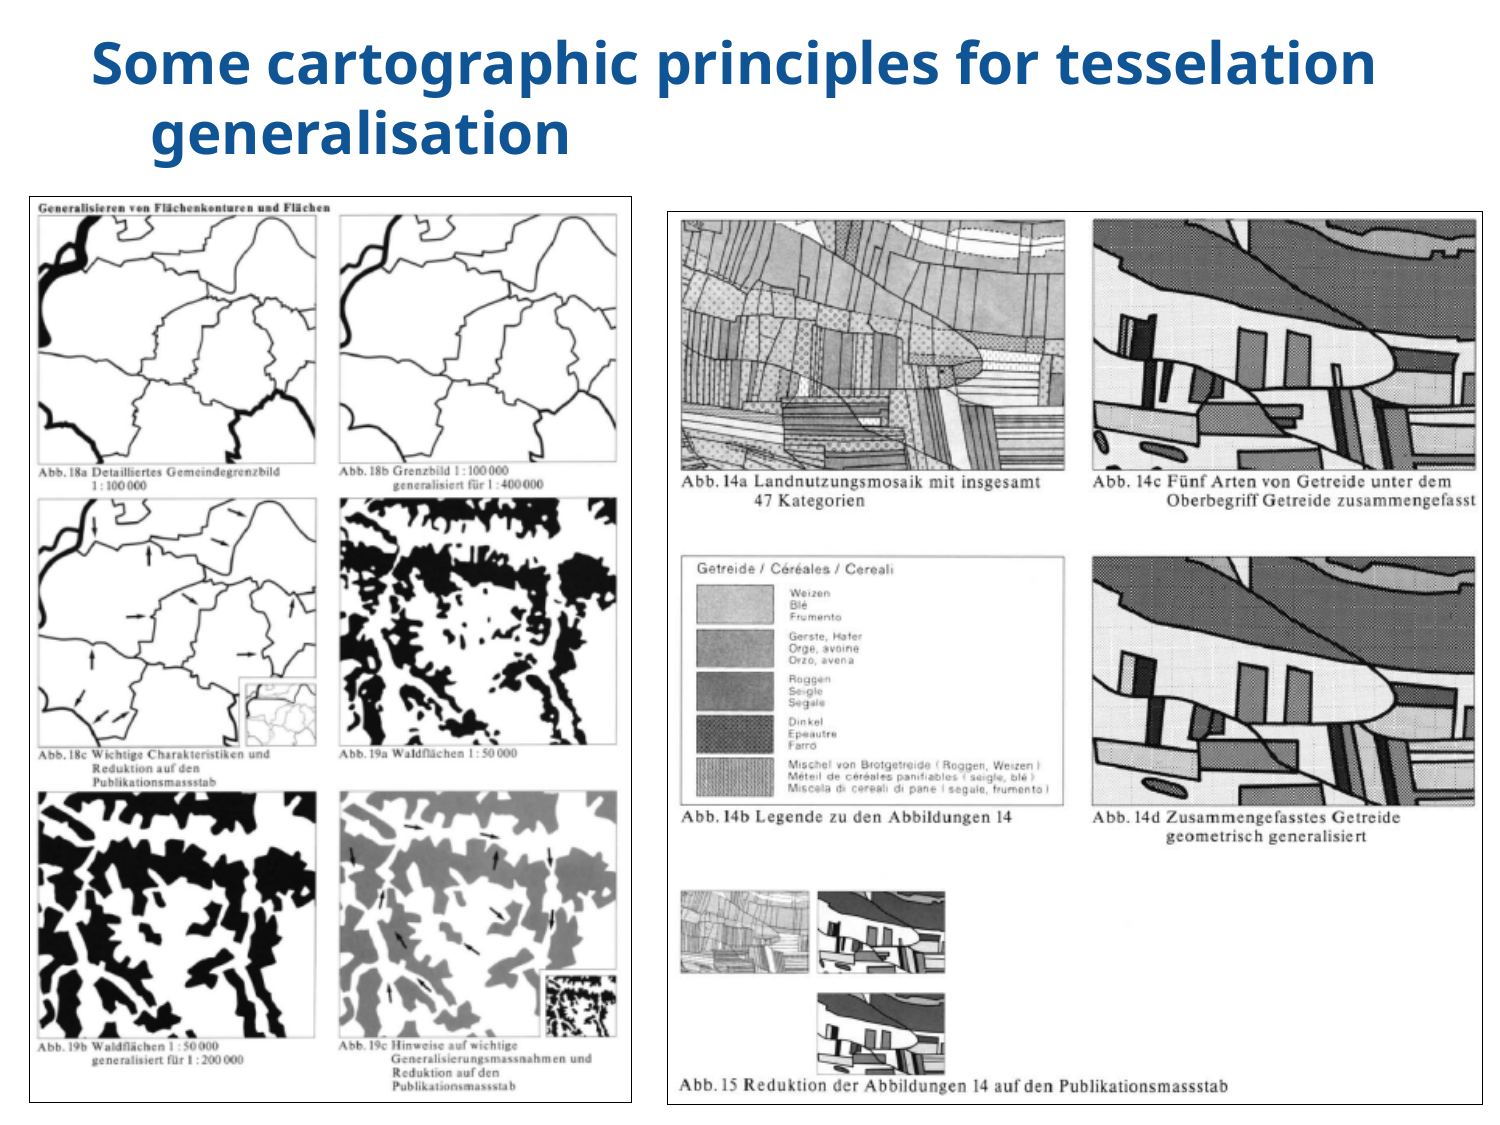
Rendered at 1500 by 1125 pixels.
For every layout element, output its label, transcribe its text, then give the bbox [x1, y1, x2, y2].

picture [666, 211, 1483, 1106]
picture [29, 195, 633, 1103]
title Some cartographic principles for tesselation generalisation [76, 19, 1427, 173]
